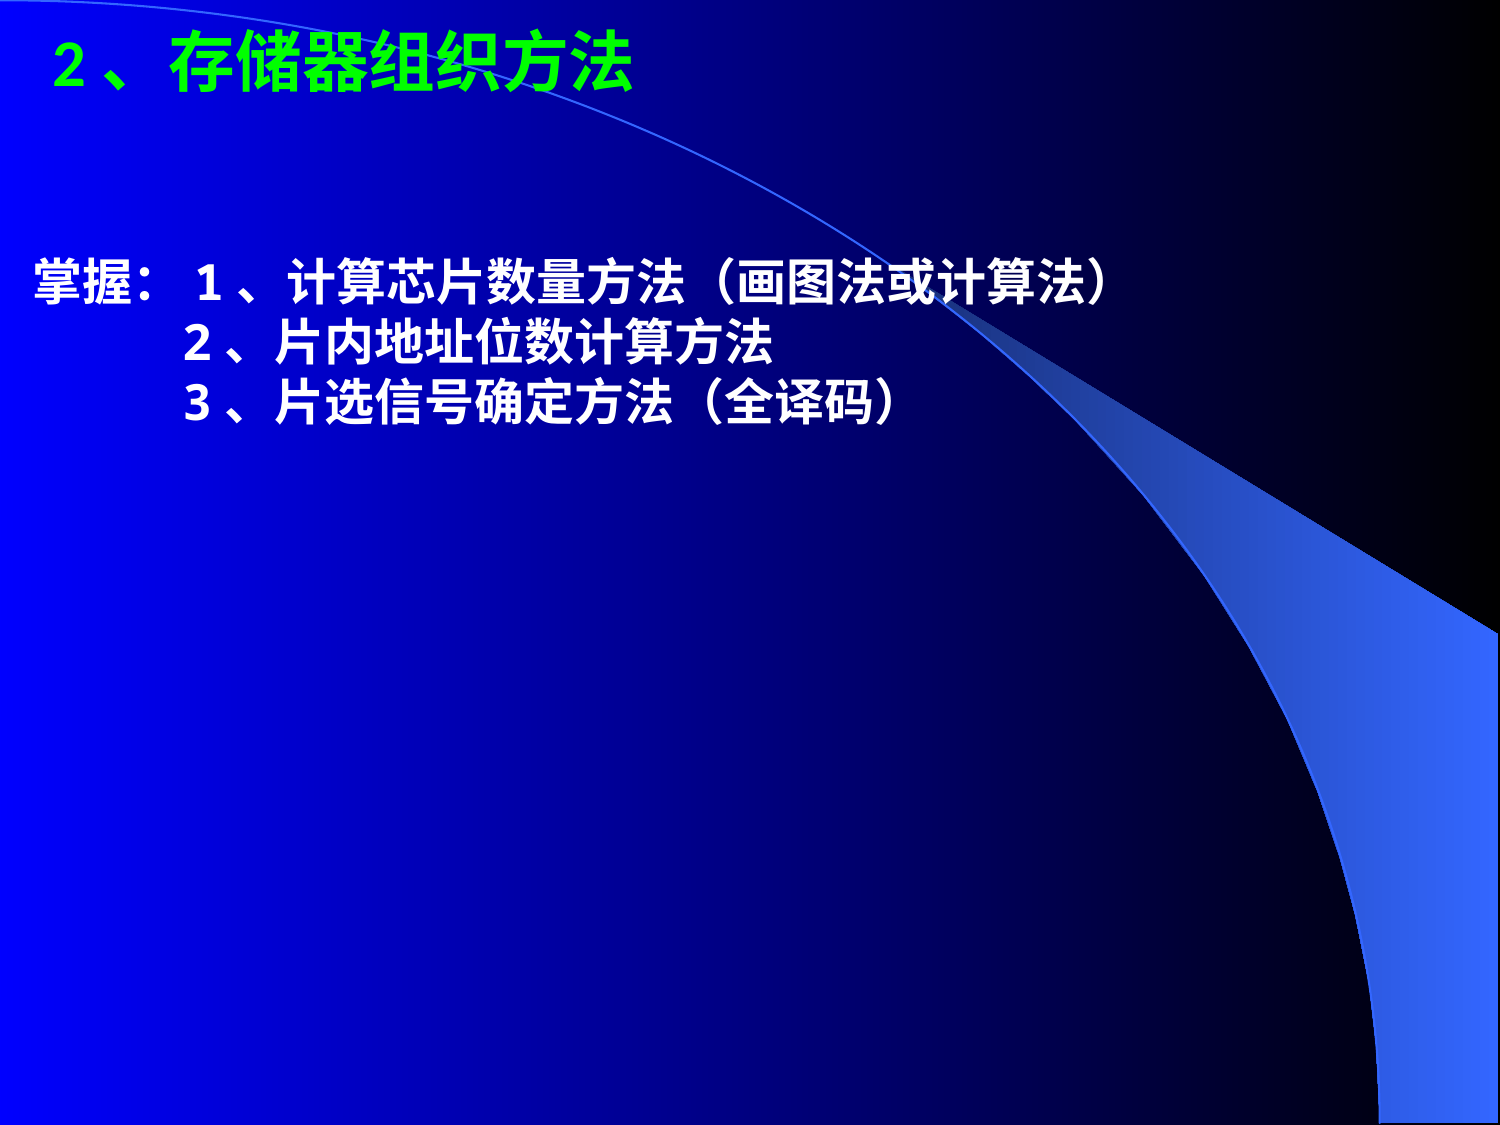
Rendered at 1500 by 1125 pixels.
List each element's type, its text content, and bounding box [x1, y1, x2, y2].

text_box 2、存储器组织方法 [37, 12, 1151, 108]
text_box 掌握：1、计算芯片数量方法（画图法或计算法） 2、片内地址位数计算方法 3、片选信号确定方法（全译码） [17, 243, 1427, 499]
